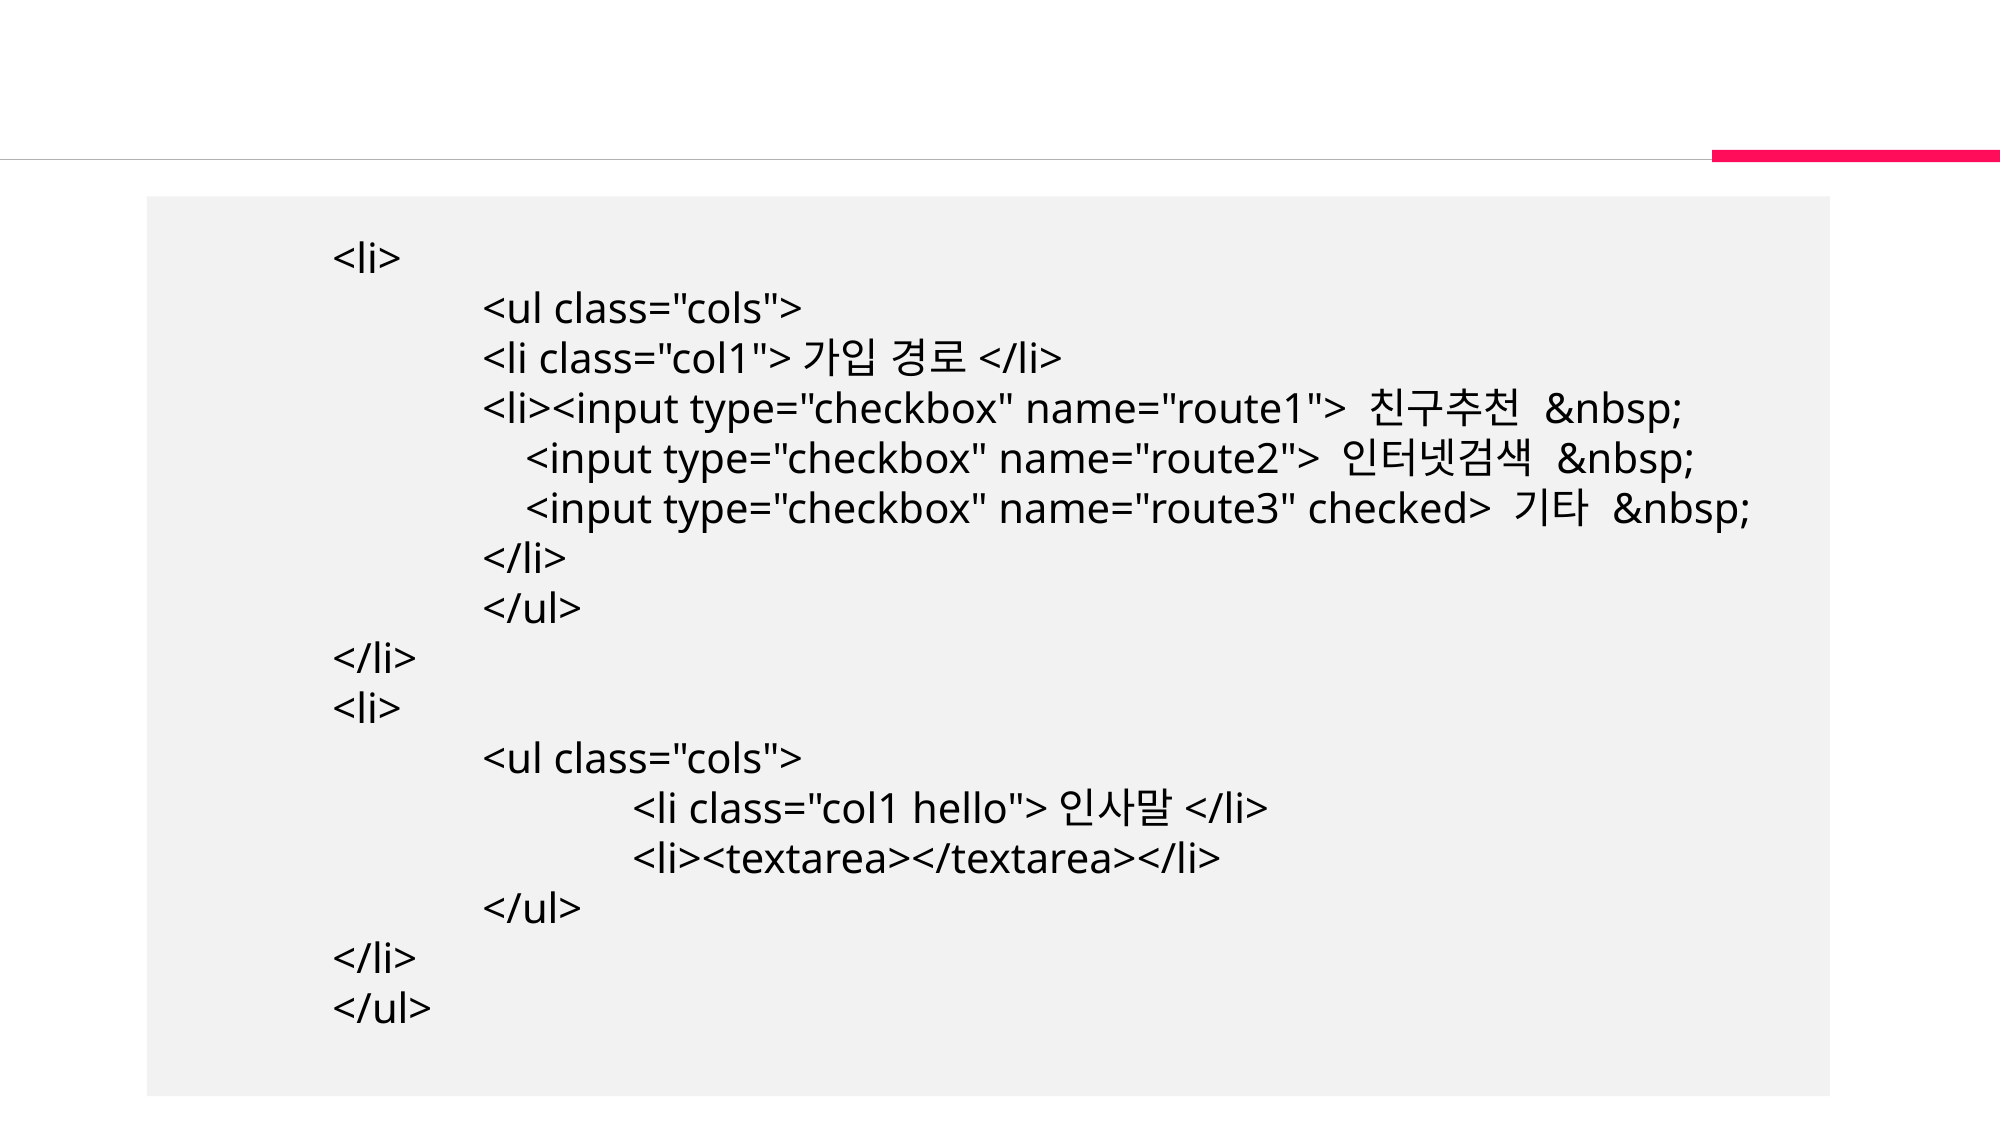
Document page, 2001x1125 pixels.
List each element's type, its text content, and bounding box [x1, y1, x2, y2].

text_box [1711, 149, 2000, 159]
text_box <li> <ul class="cols"> <li class="col1">가입 경로</li> <li><input type="checkbox" name="route1"> 친구추천 &nbsp; <input type="checkbox" name="route2"> 인터넷검색 &nbsp; <input type="checkbox" name="route3" checked> 기타 &nbsp; </li> </ul> </li> <li> <ul class="cols"> <li class="col1 hello">인사말</li> <li><textarea></textarea></li> </ul> </li> </ul> [146, 195, 1831, 1097]
